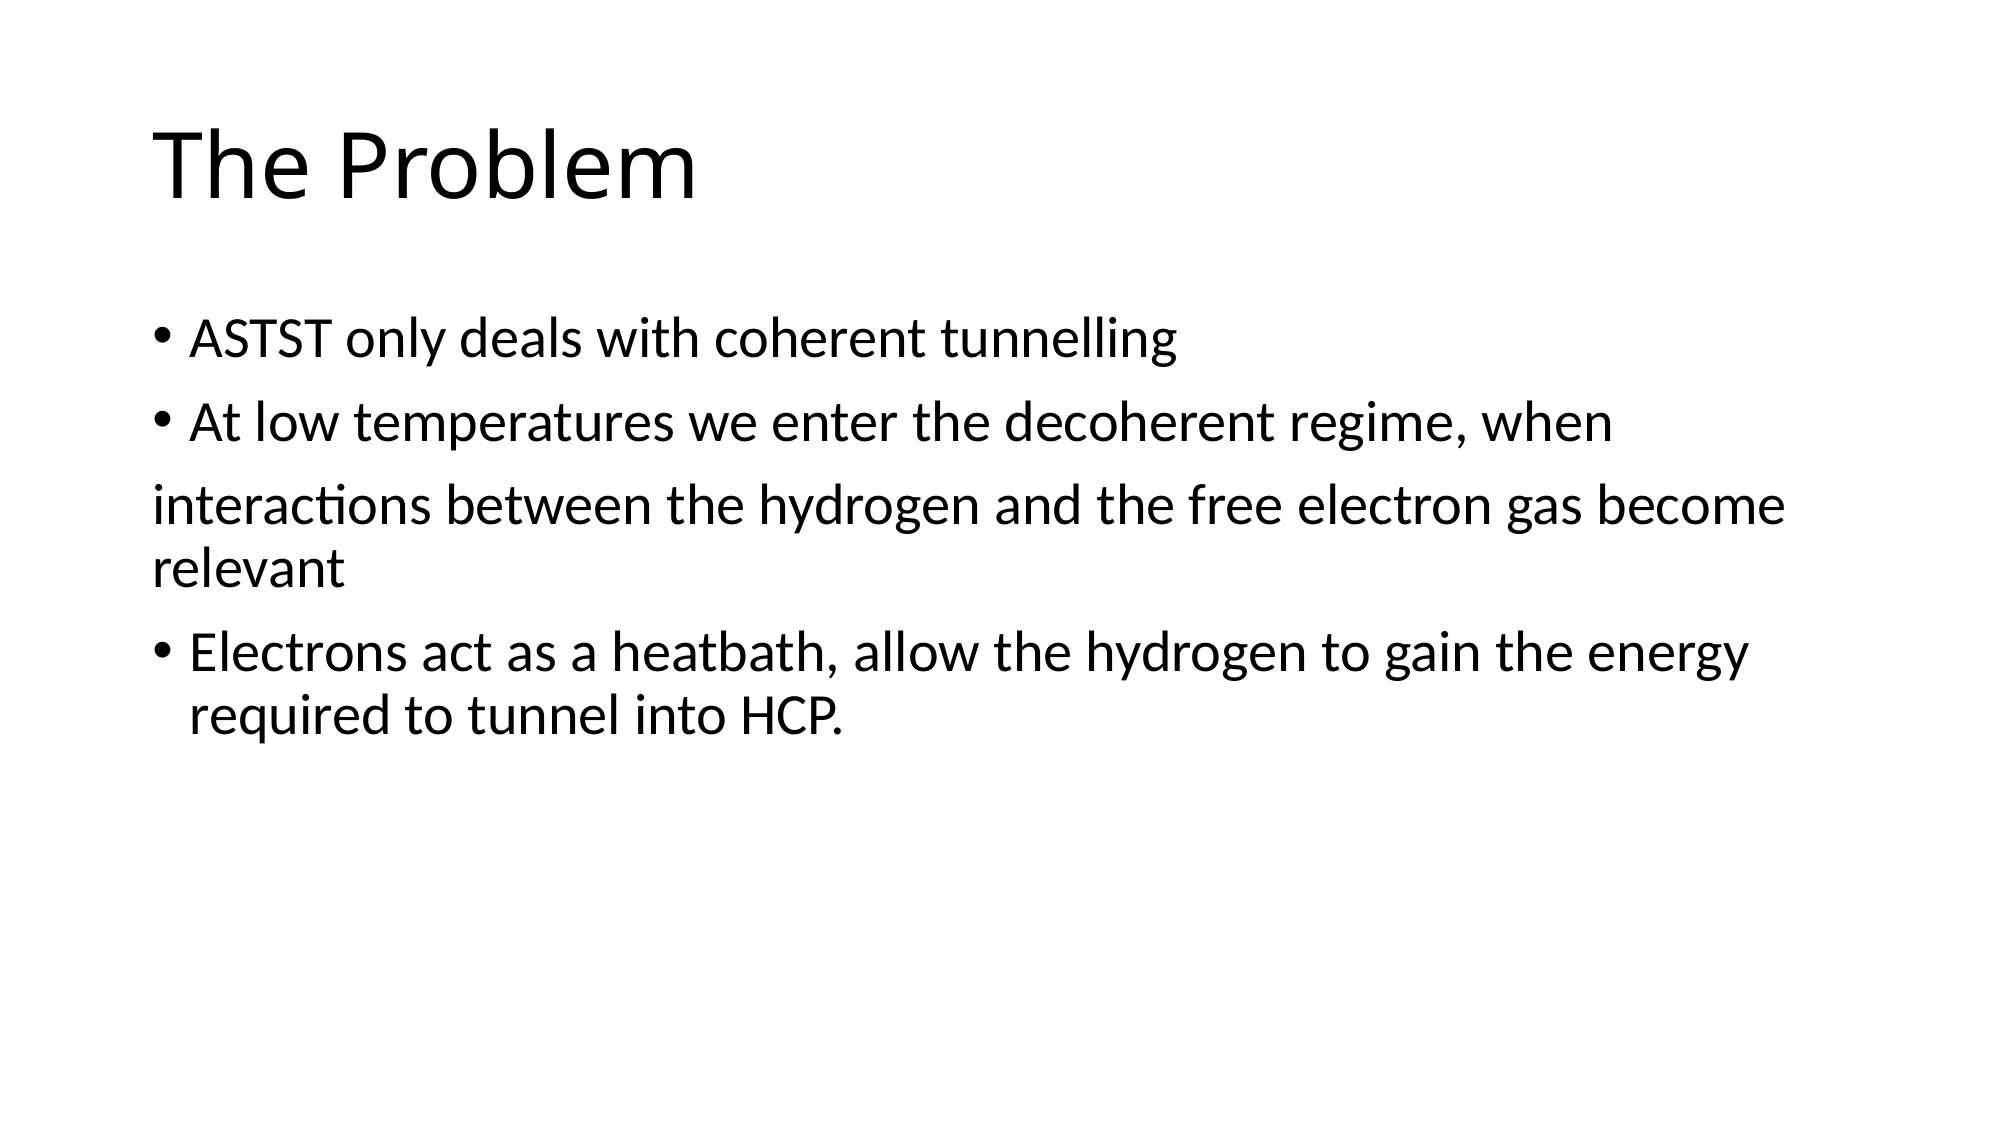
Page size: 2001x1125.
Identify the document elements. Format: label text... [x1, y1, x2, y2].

title The Problem [137, 59, 1863, 278]
list ASTST only deals with coherent tunnelling At low temperatures we enter the decoherent regime, when interactions between the hydrogen and the free electron gas become relevant Electrons act as a heatbath, allow the hydrogen to gain the energy required to tunnel into HCP. [137, 299, 1863, 1014]
